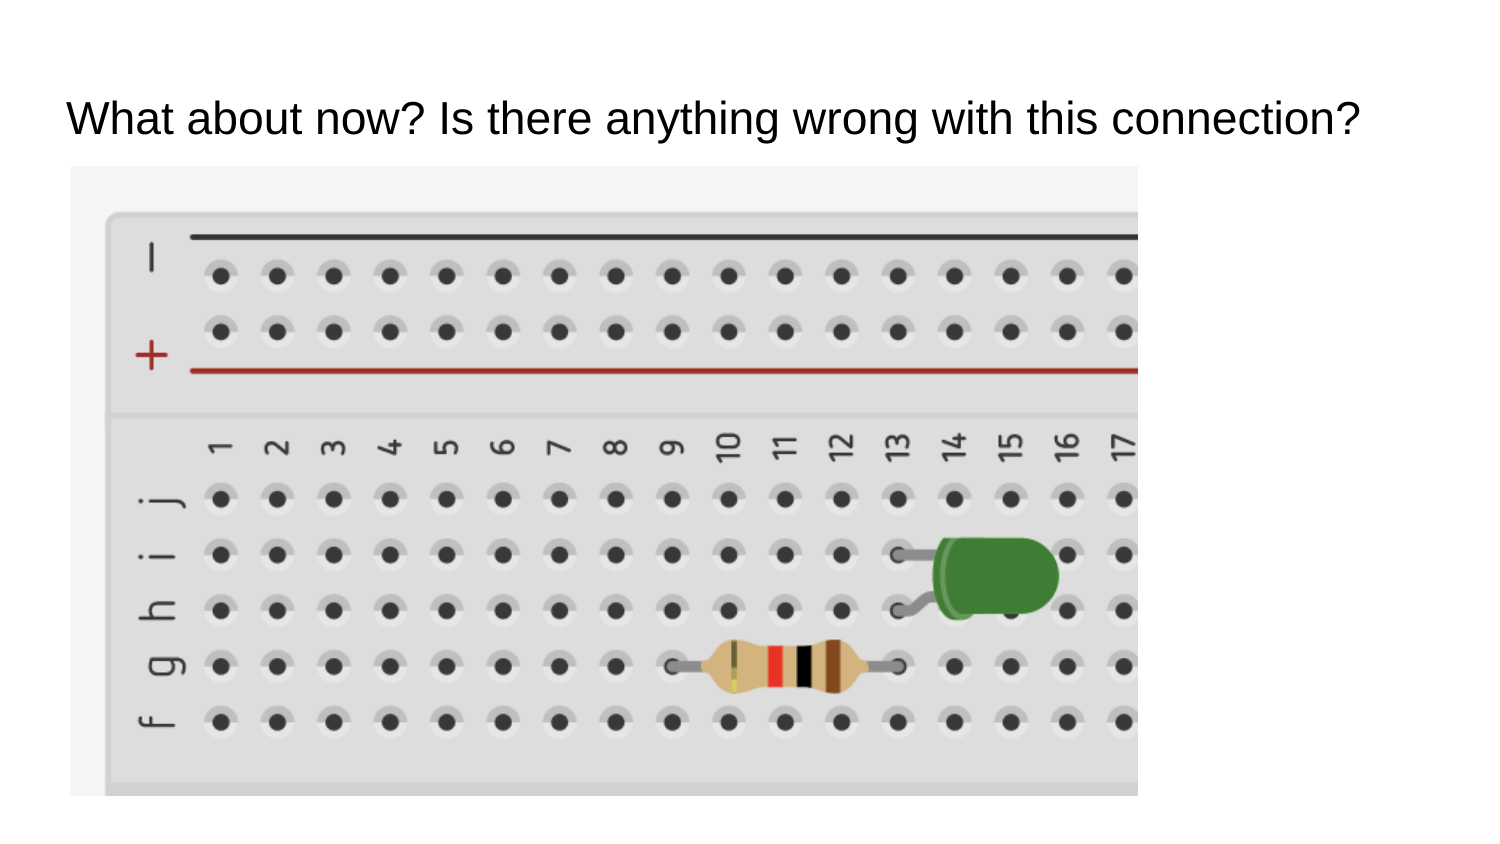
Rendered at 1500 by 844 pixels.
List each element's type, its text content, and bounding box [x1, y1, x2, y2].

title What about now? Is there anything wrong with this connection? [51, 72, 1449, 167]
picture [70, 166, 1139, 796]
